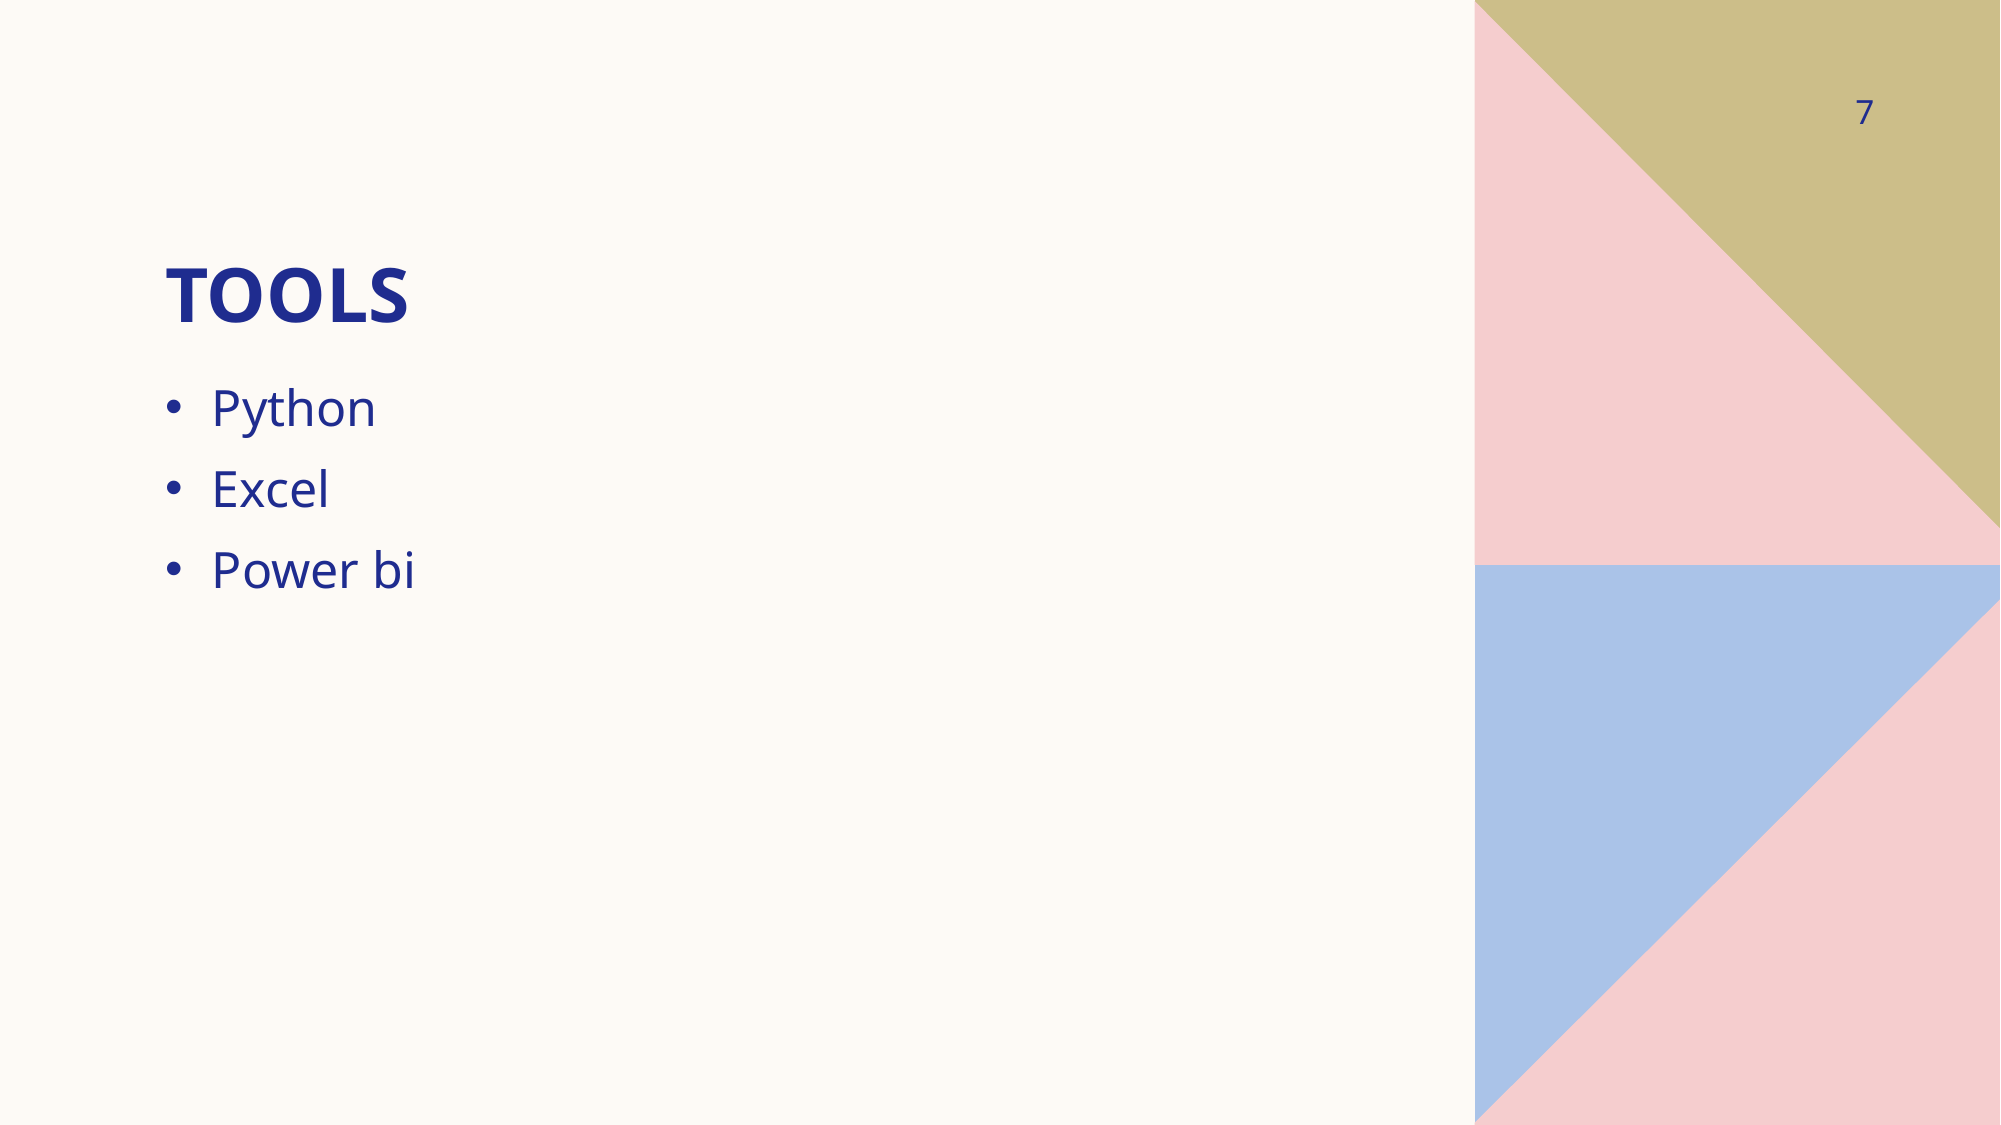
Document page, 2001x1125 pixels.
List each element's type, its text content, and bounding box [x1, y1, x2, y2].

slide_number 7 [1712, 75, 1875, 153]
list Python Excel Power bi [150, 376, 689, 661]
title Tools [150, 136, 1429, 338]
